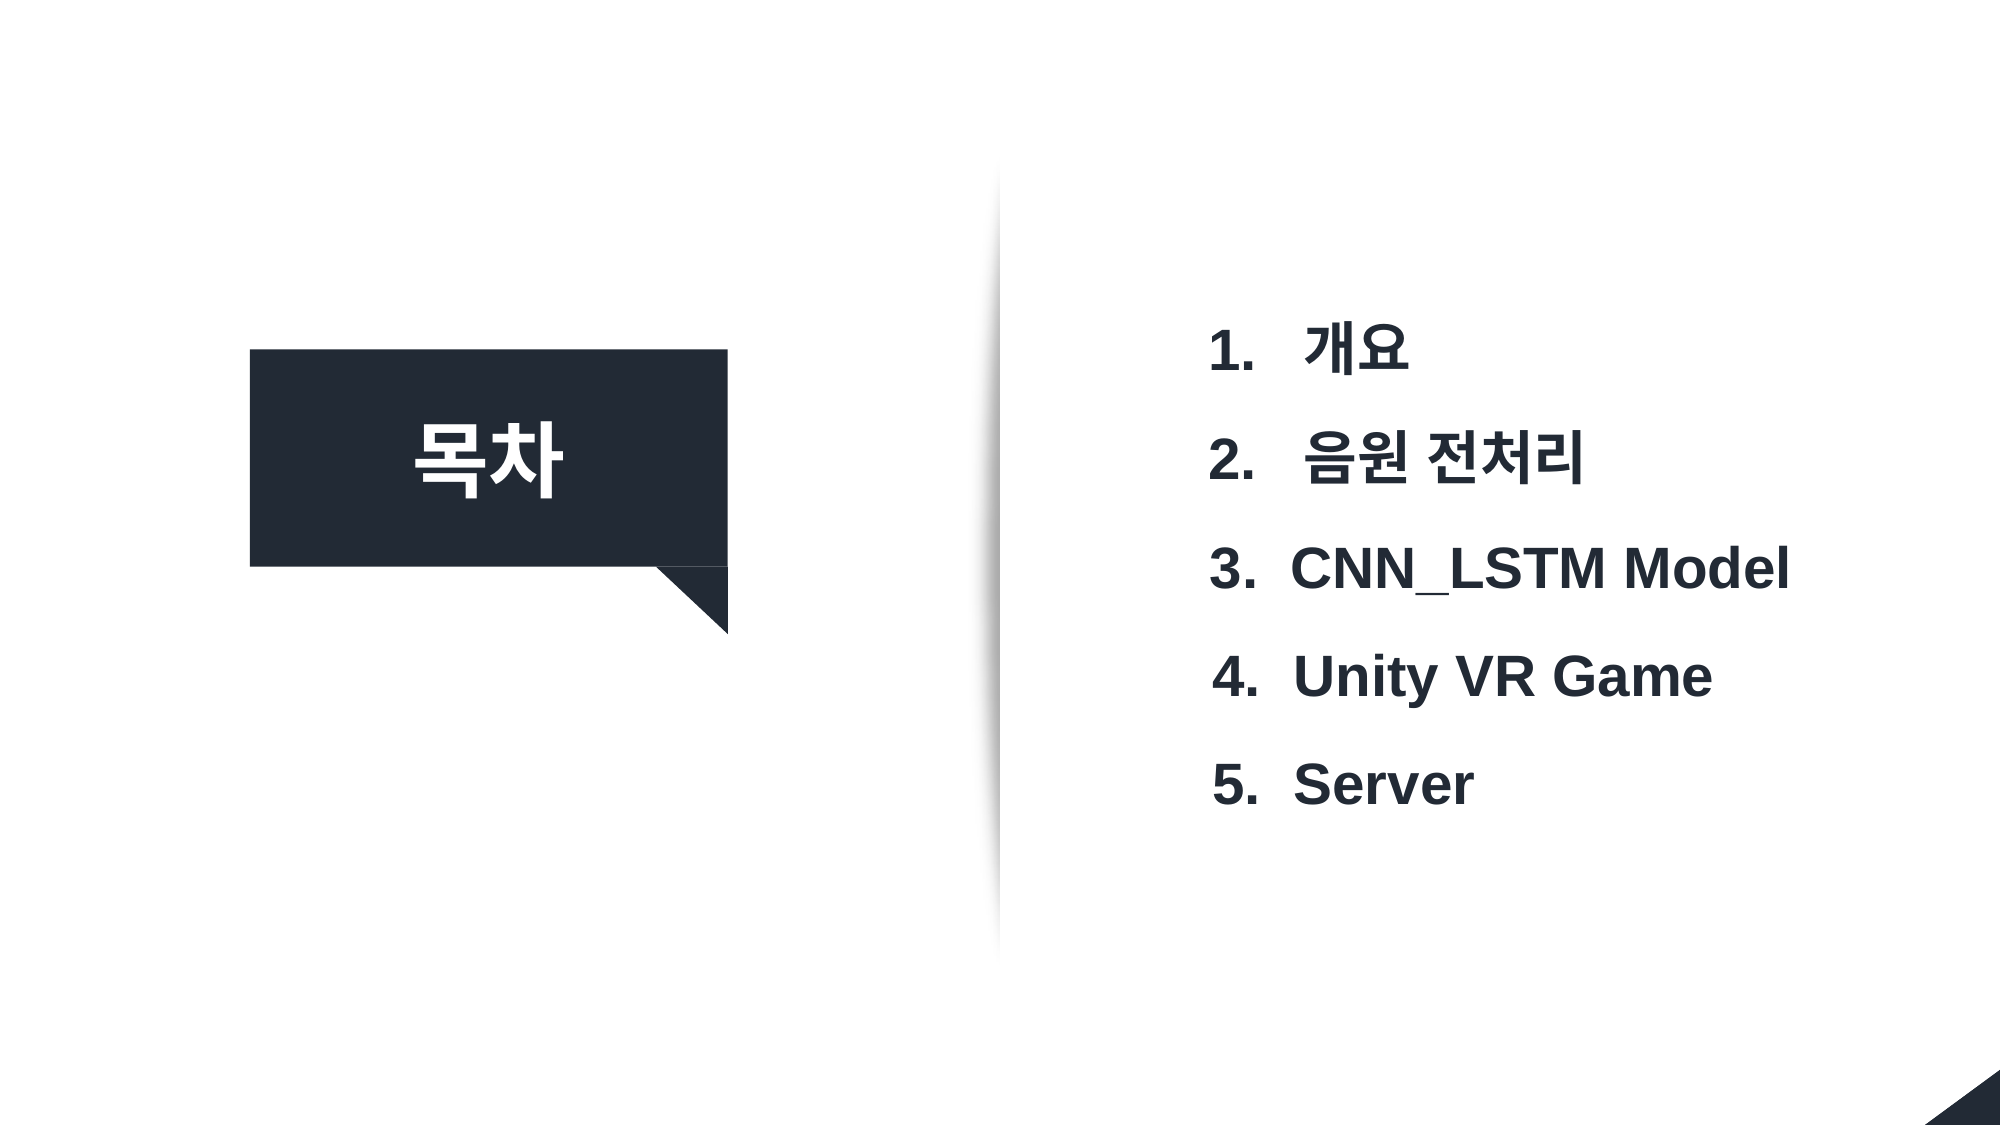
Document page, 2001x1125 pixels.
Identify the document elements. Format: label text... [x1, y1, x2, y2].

text_box 5. Server [1197, 746, 1801, 817]
text_box 1. 개요 [1193, 312, 1797, 383]
text_box 4. Unity VR Game [1197, 638, 1801, 709]
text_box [249, 349, 728, 635]
text_box 3. CNN_LSTM Model [1194, 529, 1886, 600]
text_box 2. 음원 전처리 [1193, 421, 1797, 492]
picture [964, 110, 1000, 1015]
